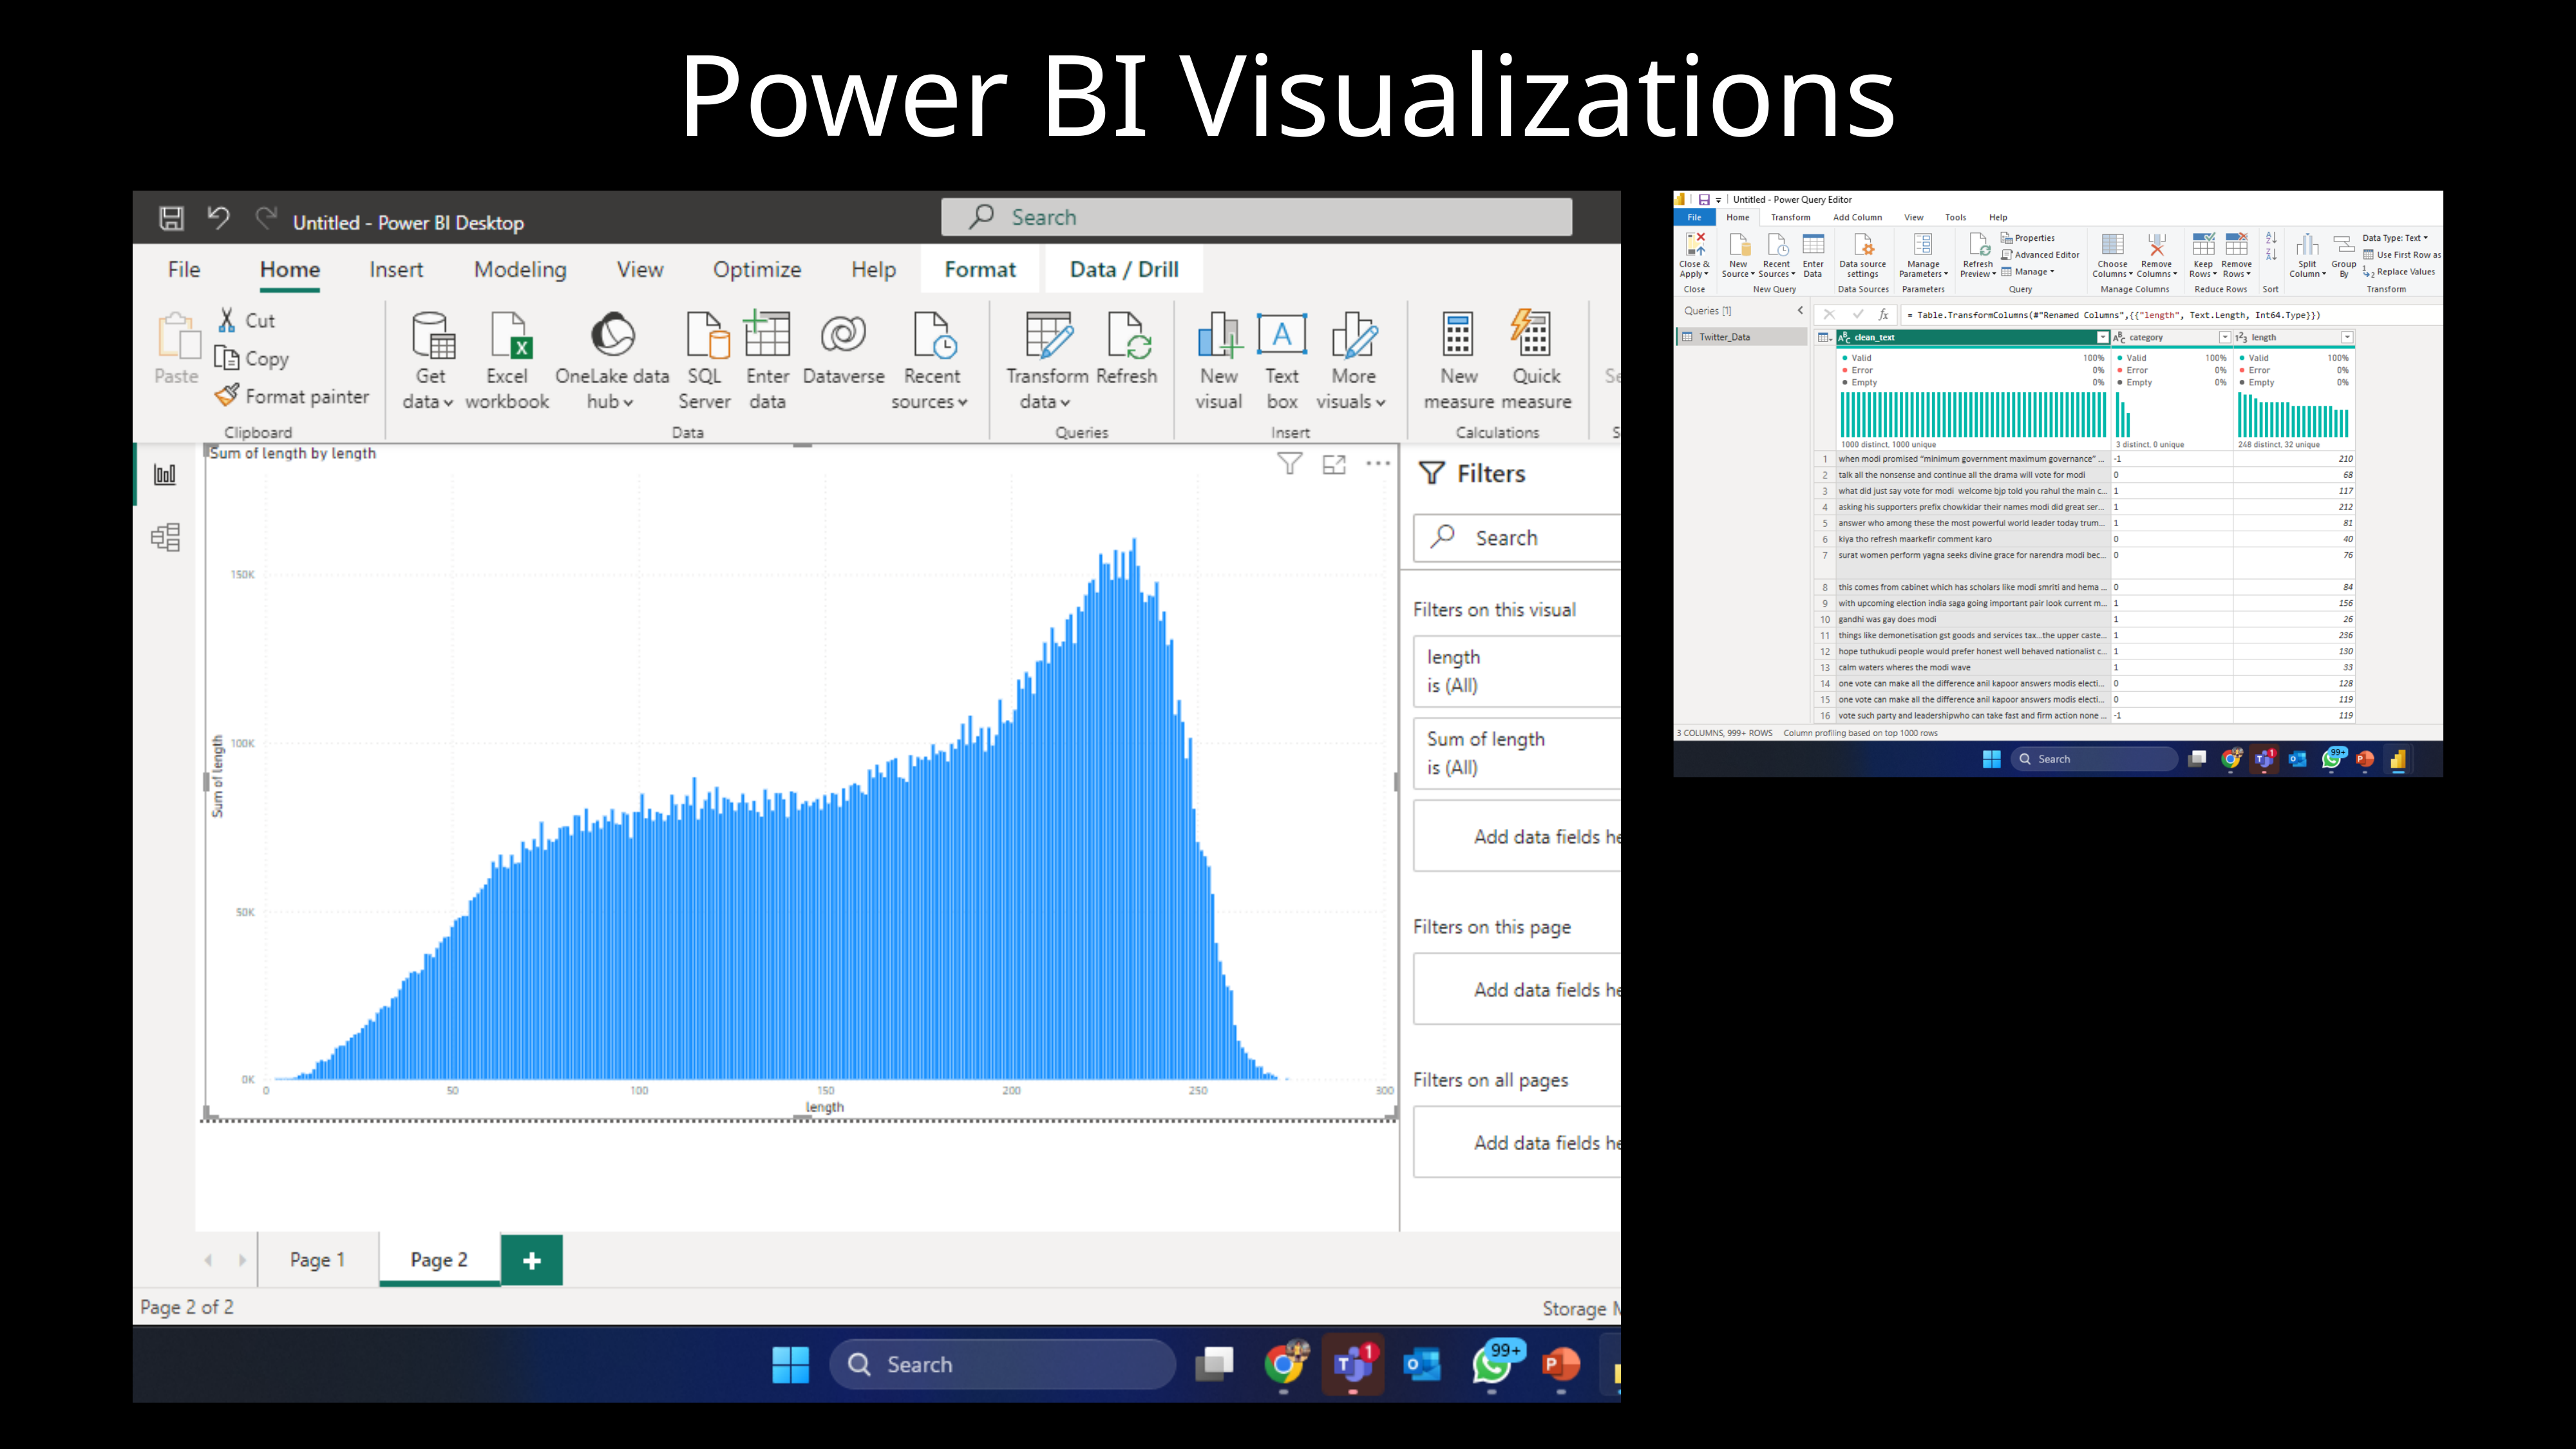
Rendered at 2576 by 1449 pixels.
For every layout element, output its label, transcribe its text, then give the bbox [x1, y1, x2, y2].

text_box Power BI Visualizations [671, 18, 1905, 164]
picture [1673, 190, 2444, 777]
picture [132, 190, 1622, 1403]
